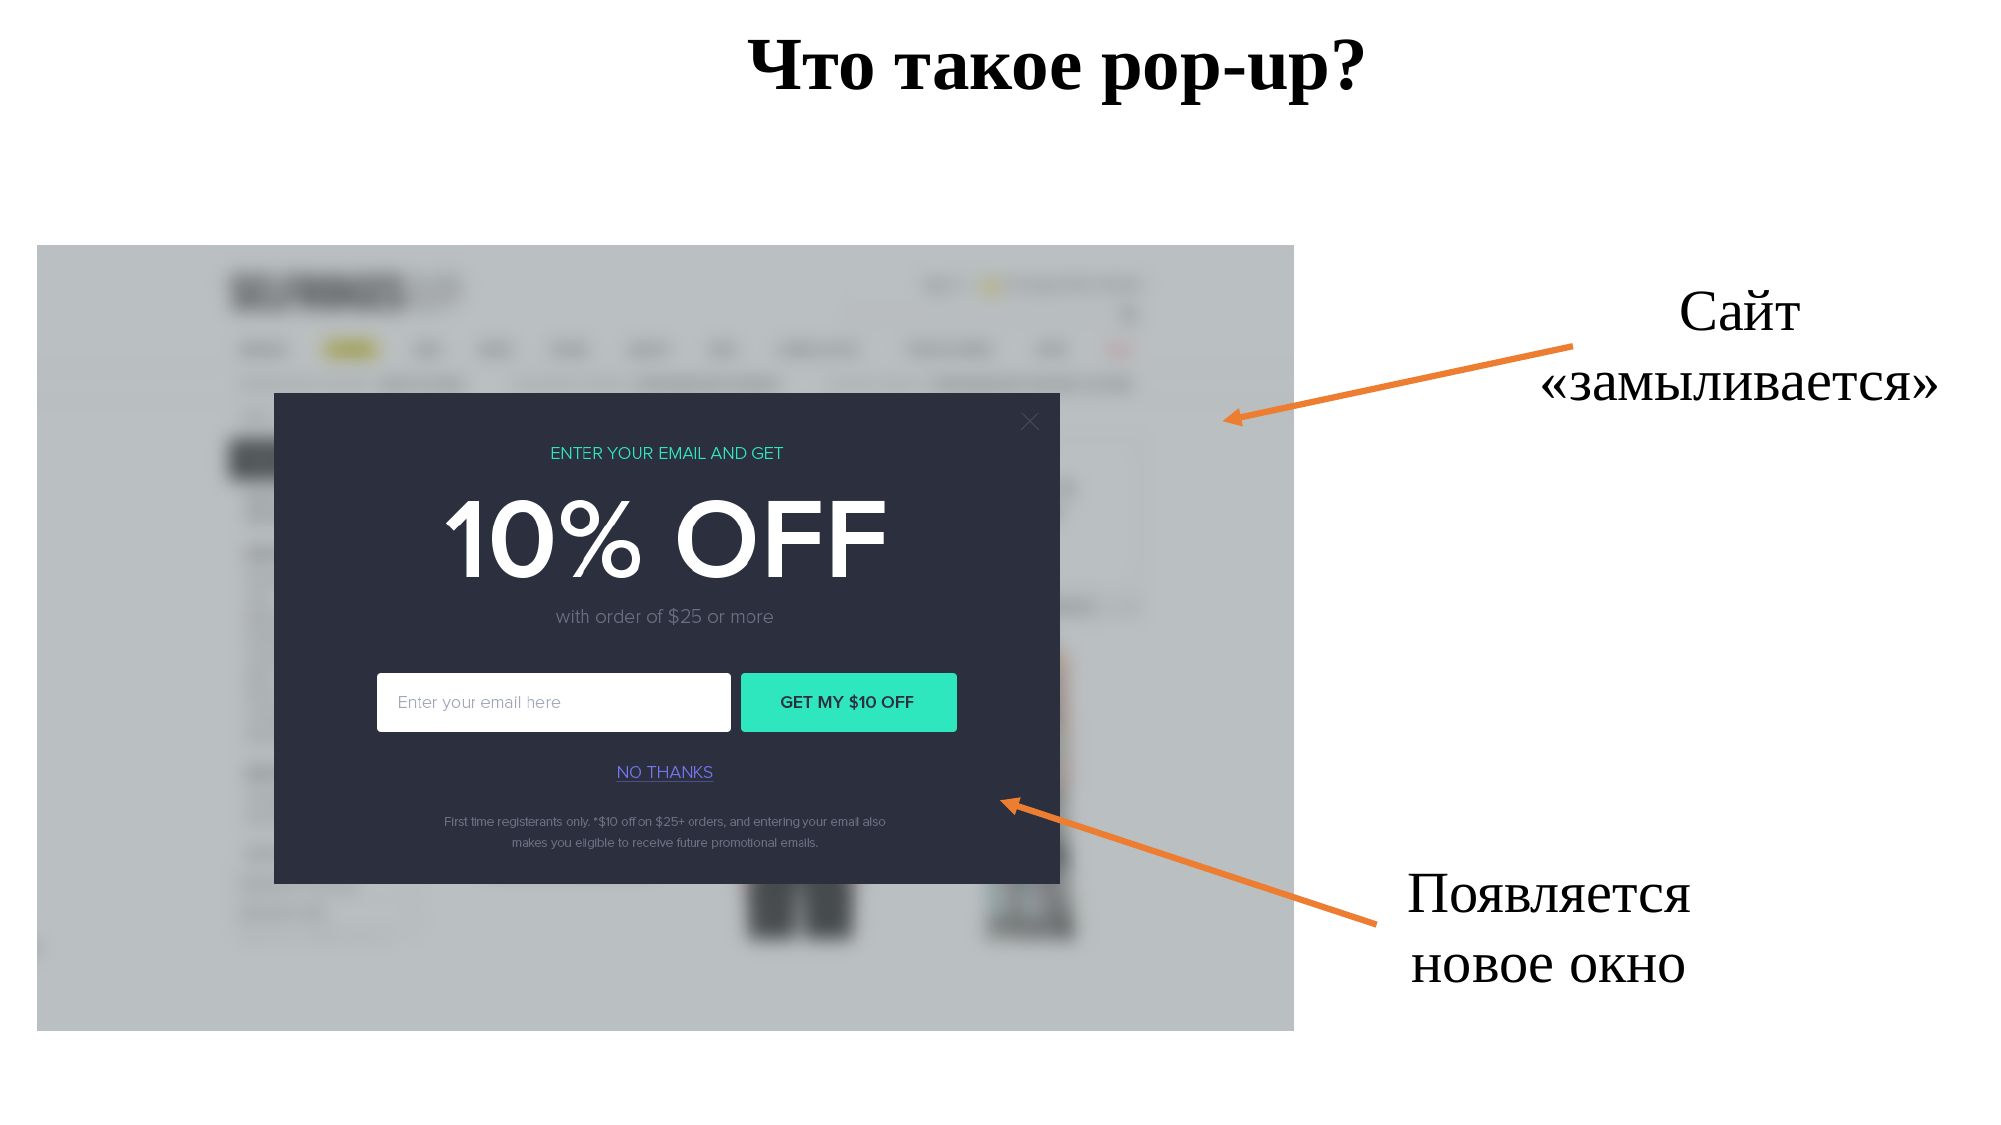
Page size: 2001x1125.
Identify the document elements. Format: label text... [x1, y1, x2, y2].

text_box Что такое pop-up? [450, 7, 1666, 112]
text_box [1222, 346, 1573, 422]
picture [37, 245, 1294, 1031]
text_box Появляется новое окно [1327, 846, 1772, 1001]
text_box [999, 800, 1377, 925]
text_box Сайт «замыливается» [1517, 264, 1963, 420]
